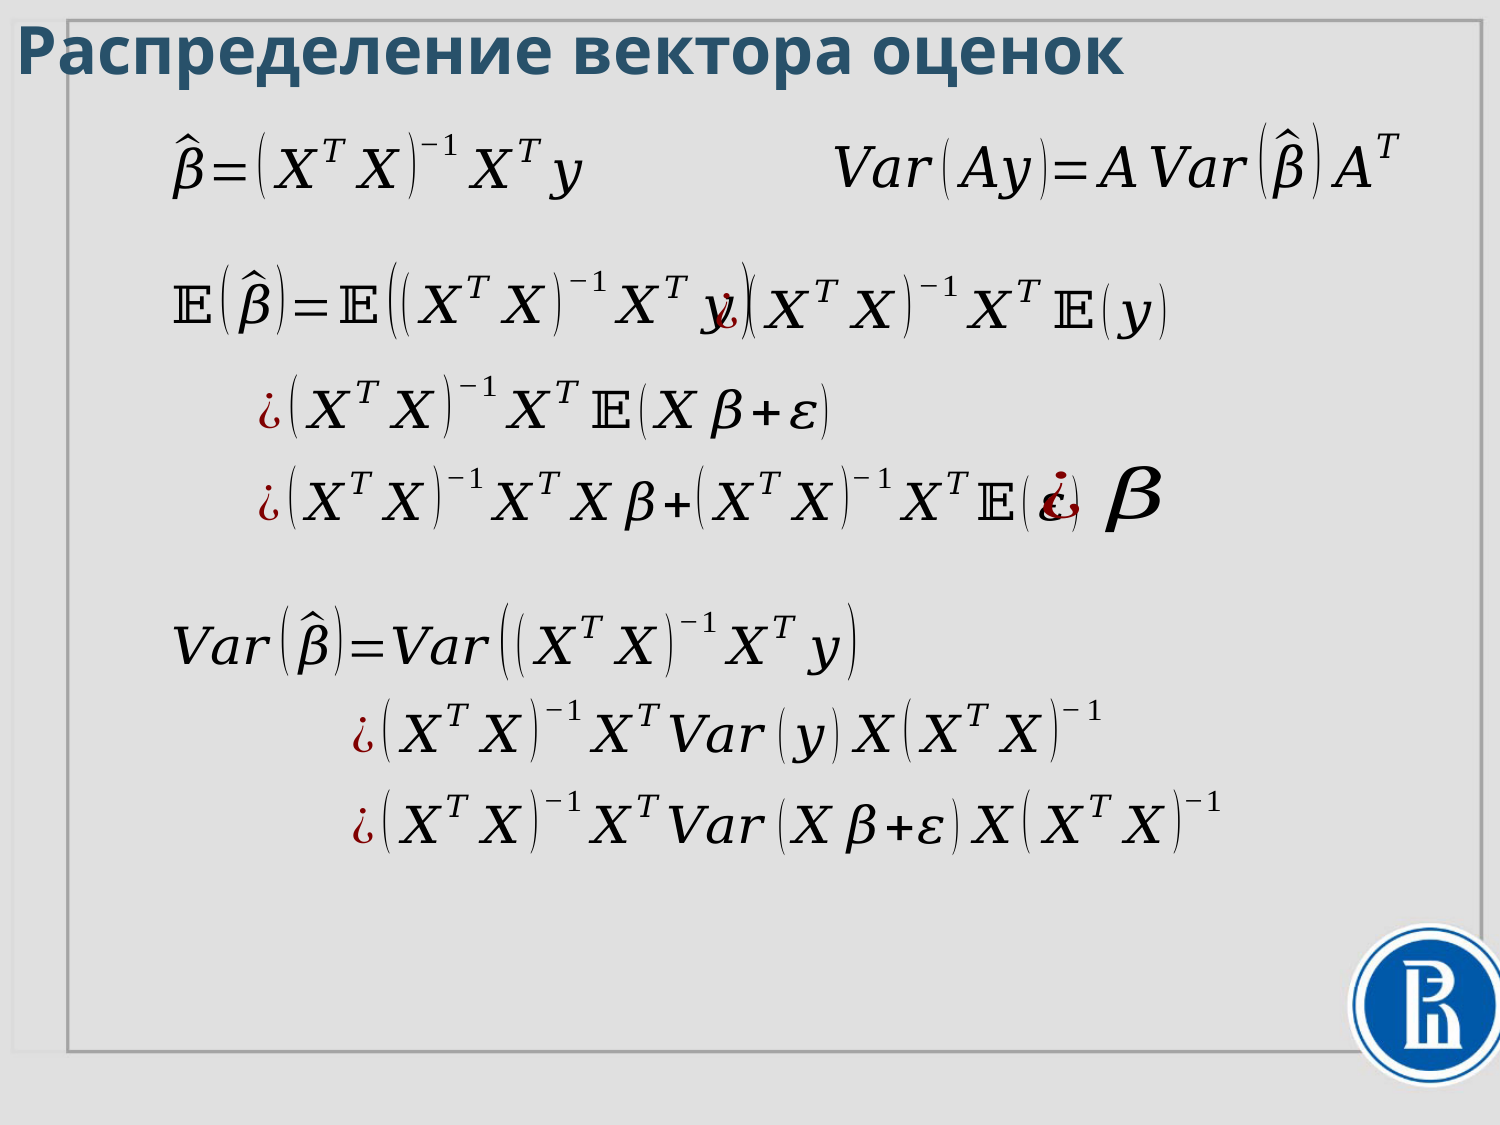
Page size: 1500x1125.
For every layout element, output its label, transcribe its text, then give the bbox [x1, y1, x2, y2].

text_box Распределение вектора оценок [0, 0, 1500, 102]
picture [0, 102, 1500, 1125]
